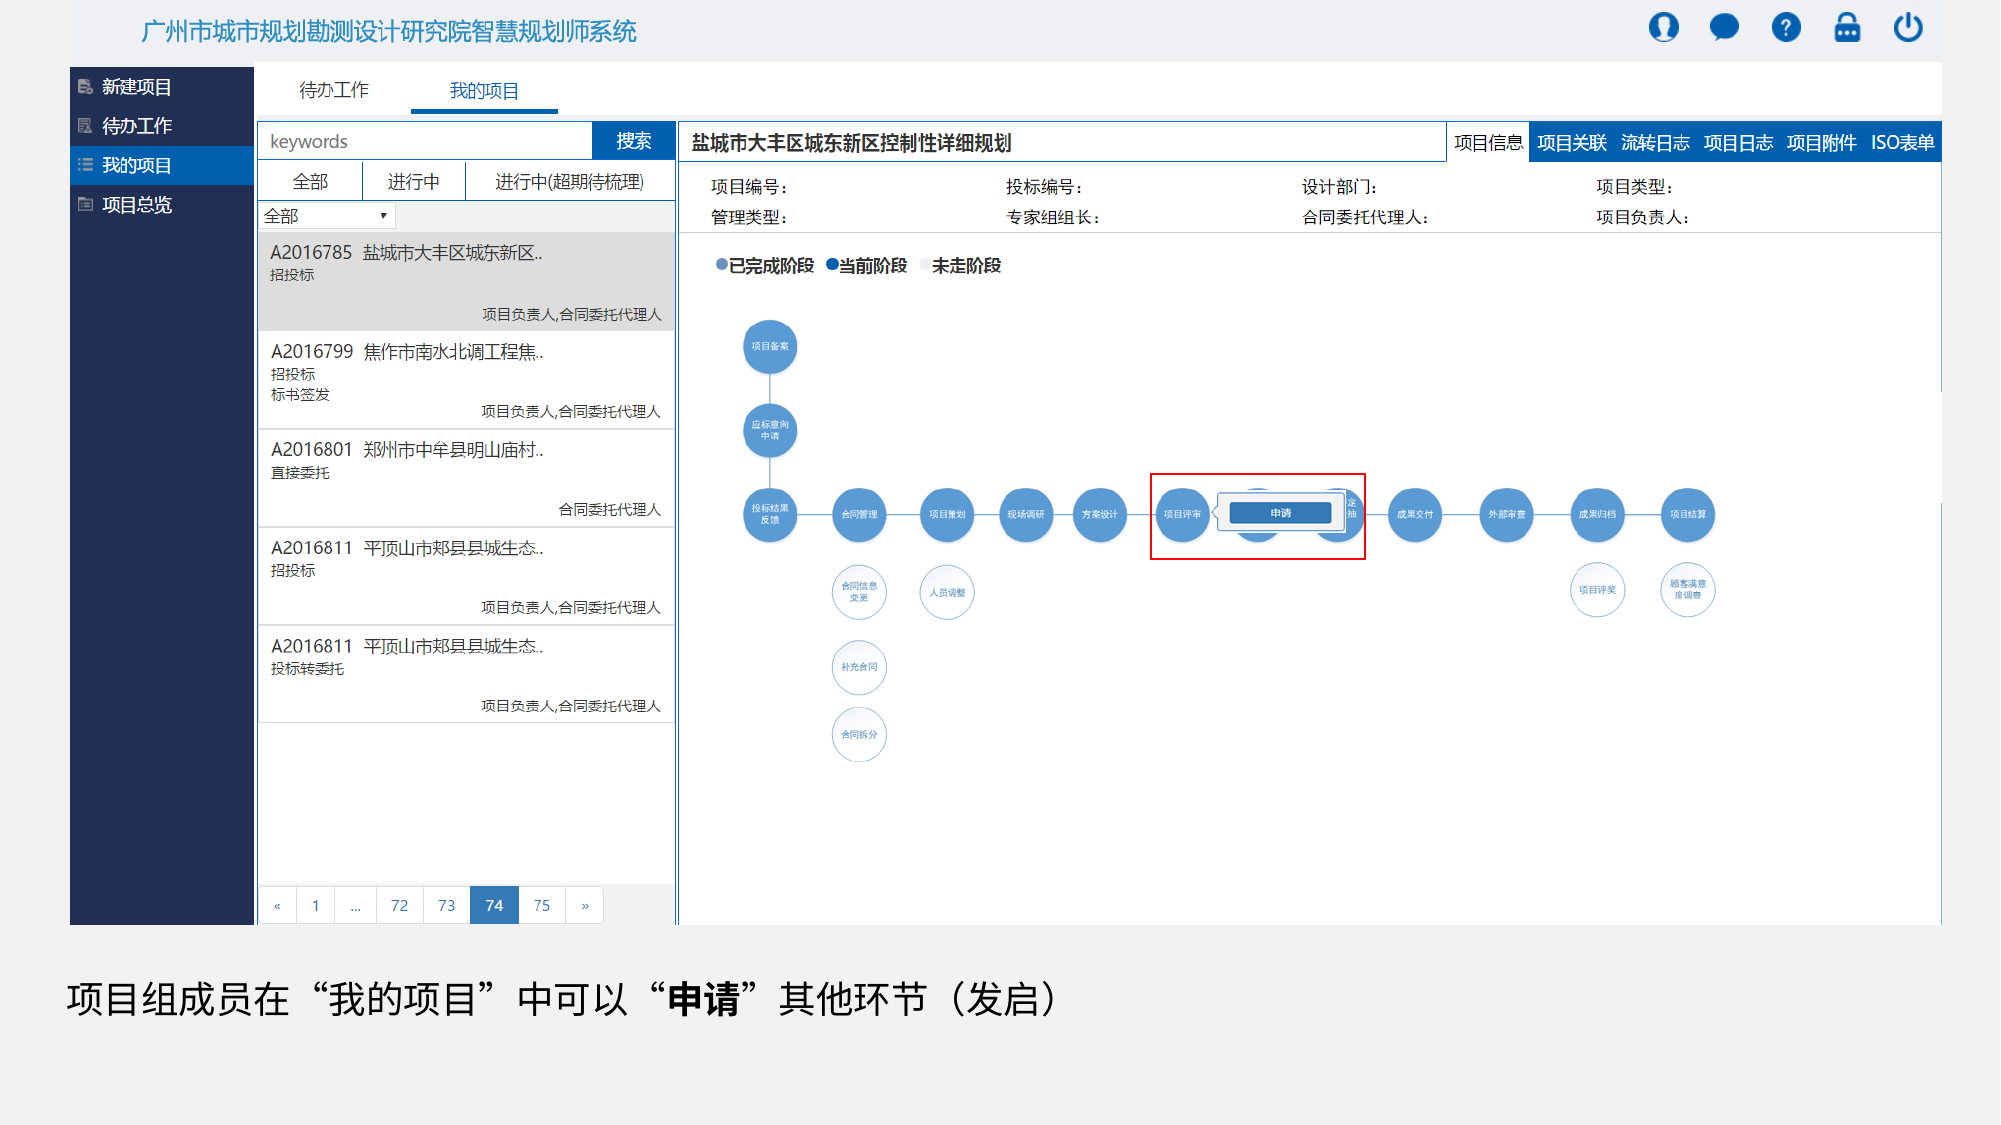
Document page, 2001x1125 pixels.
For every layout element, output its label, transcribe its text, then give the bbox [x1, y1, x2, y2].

picture [70, 0, 1942, 925]
text_box 项目组成员在“我的项目”中可以“申请”其他环节（发启） [51, 968, 1094, 1029]
